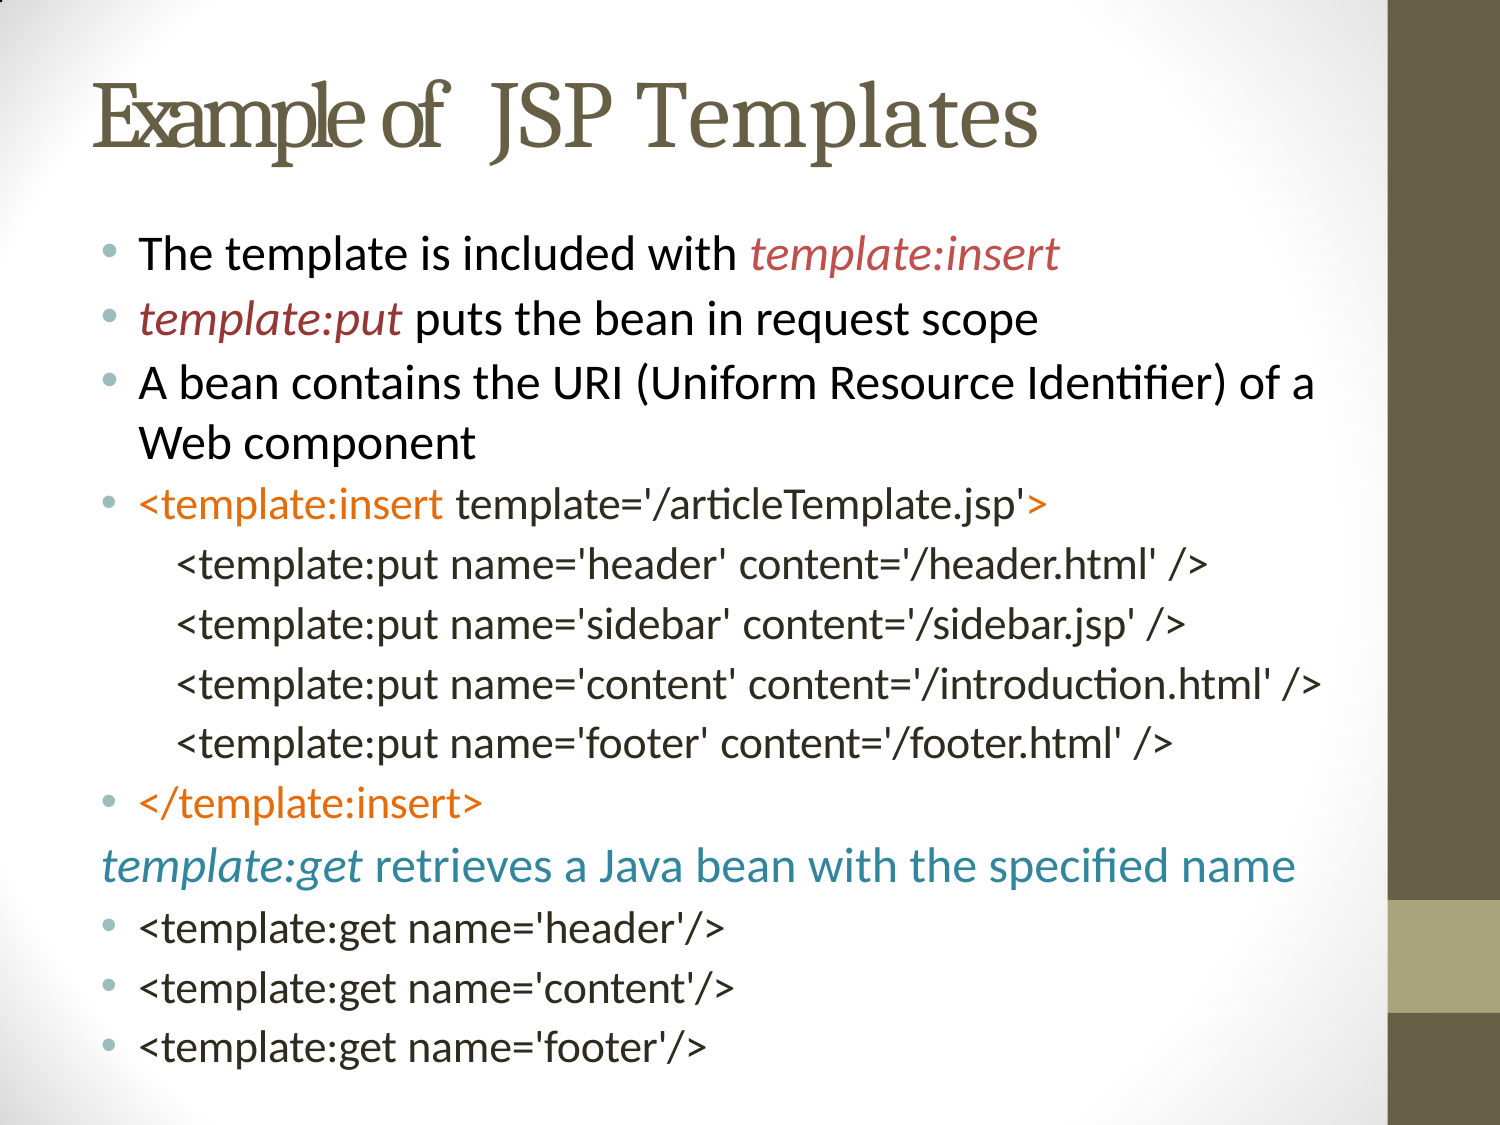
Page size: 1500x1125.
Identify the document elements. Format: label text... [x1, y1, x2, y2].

picture [0, 0, 1387, 1125]
text_box The template is included with template:insert template:put puts the bean in request scope A bean contains the URI (Uniform Resource Identifier) of a Web component <template:insert template='/articleTemplate.jsp'> <template:put name='header' content='/header.html' /> <template:put name='sidebar' content='/sidebar.jsp' /> <template:put name='content' content='/introduction.html' /> <template:put name='footer' content='/footer.html' /> </template:insert> template:get retrieves a Java bean with the specified name <template:get name='header'/> <template:get name='content'/> <template:get name='footer'/> [50, 212, 1350, 1072]
title Example of JSP Templates [87, 50, 1338, 212]
